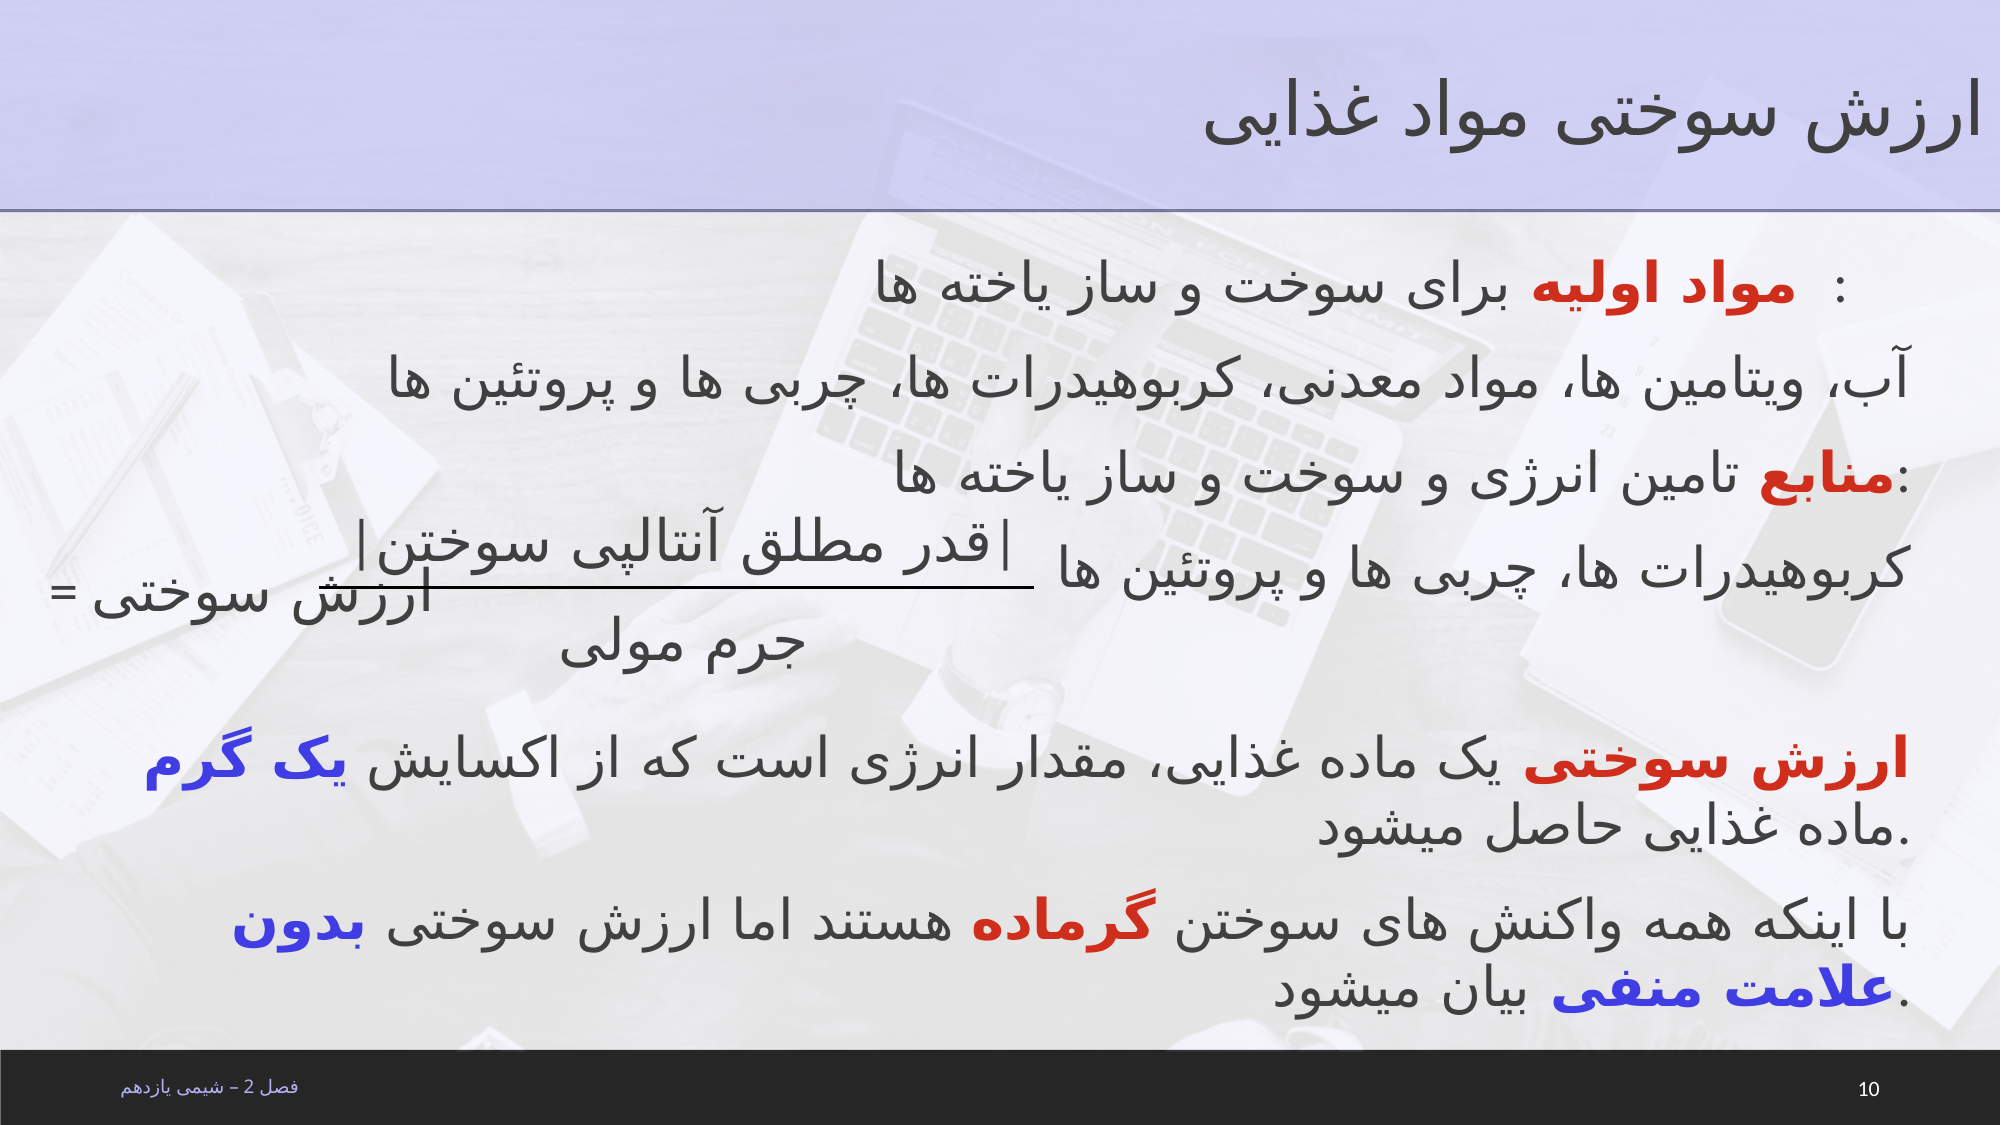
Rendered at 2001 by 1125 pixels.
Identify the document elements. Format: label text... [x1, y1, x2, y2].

footer فصل 2 – شیمی یازدهم [105, 1060, 1224, 1118]
picture [0, 0, 2000, 1052]
slide_number 10 [1793, 1060, 1895, 1118]
